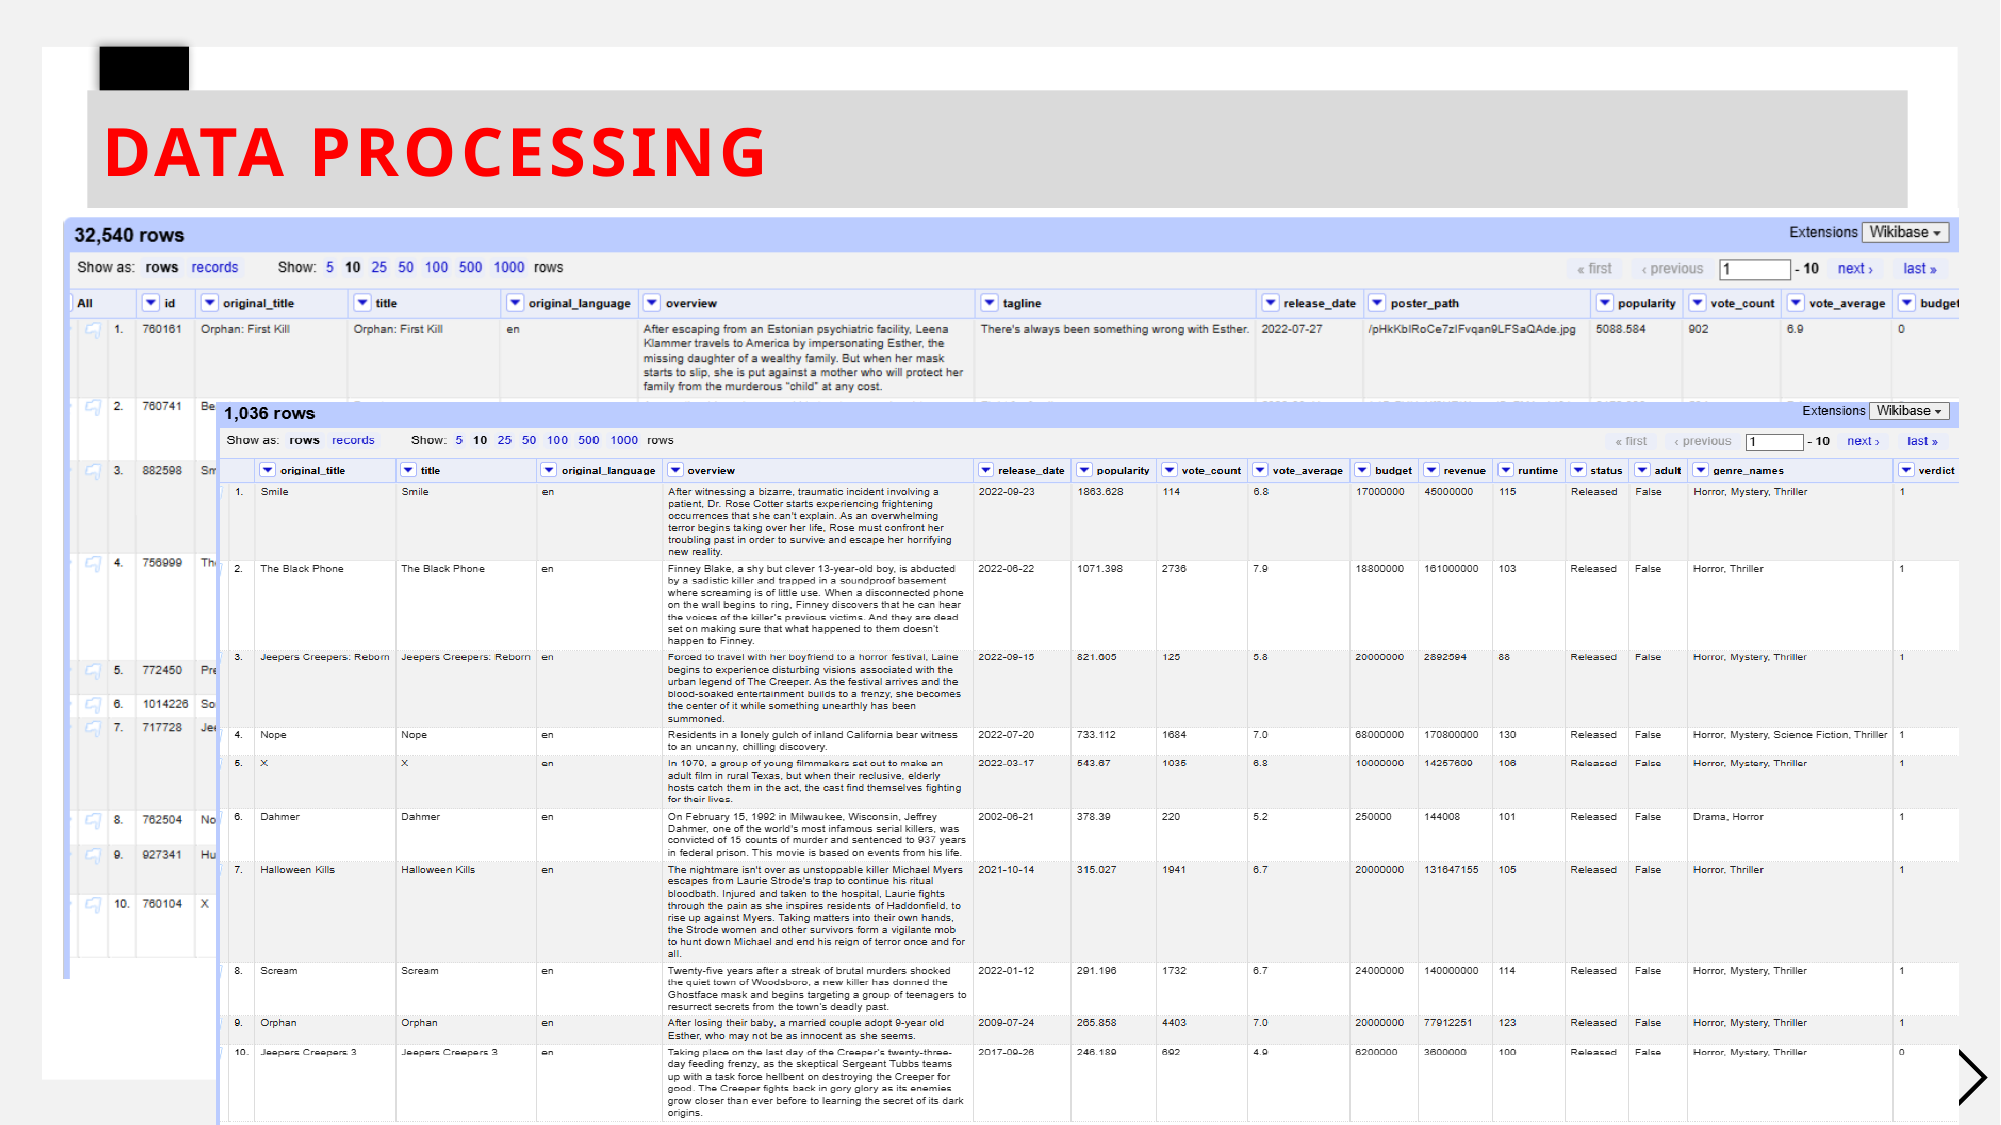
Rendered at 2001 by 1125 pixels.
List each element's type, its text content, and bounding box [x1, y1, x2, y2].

picture [63, 208, 1959, 979]
text_box DATA PROCESSING [87, 90, 1908, 208]
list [216, 402, 1959, 1125]
